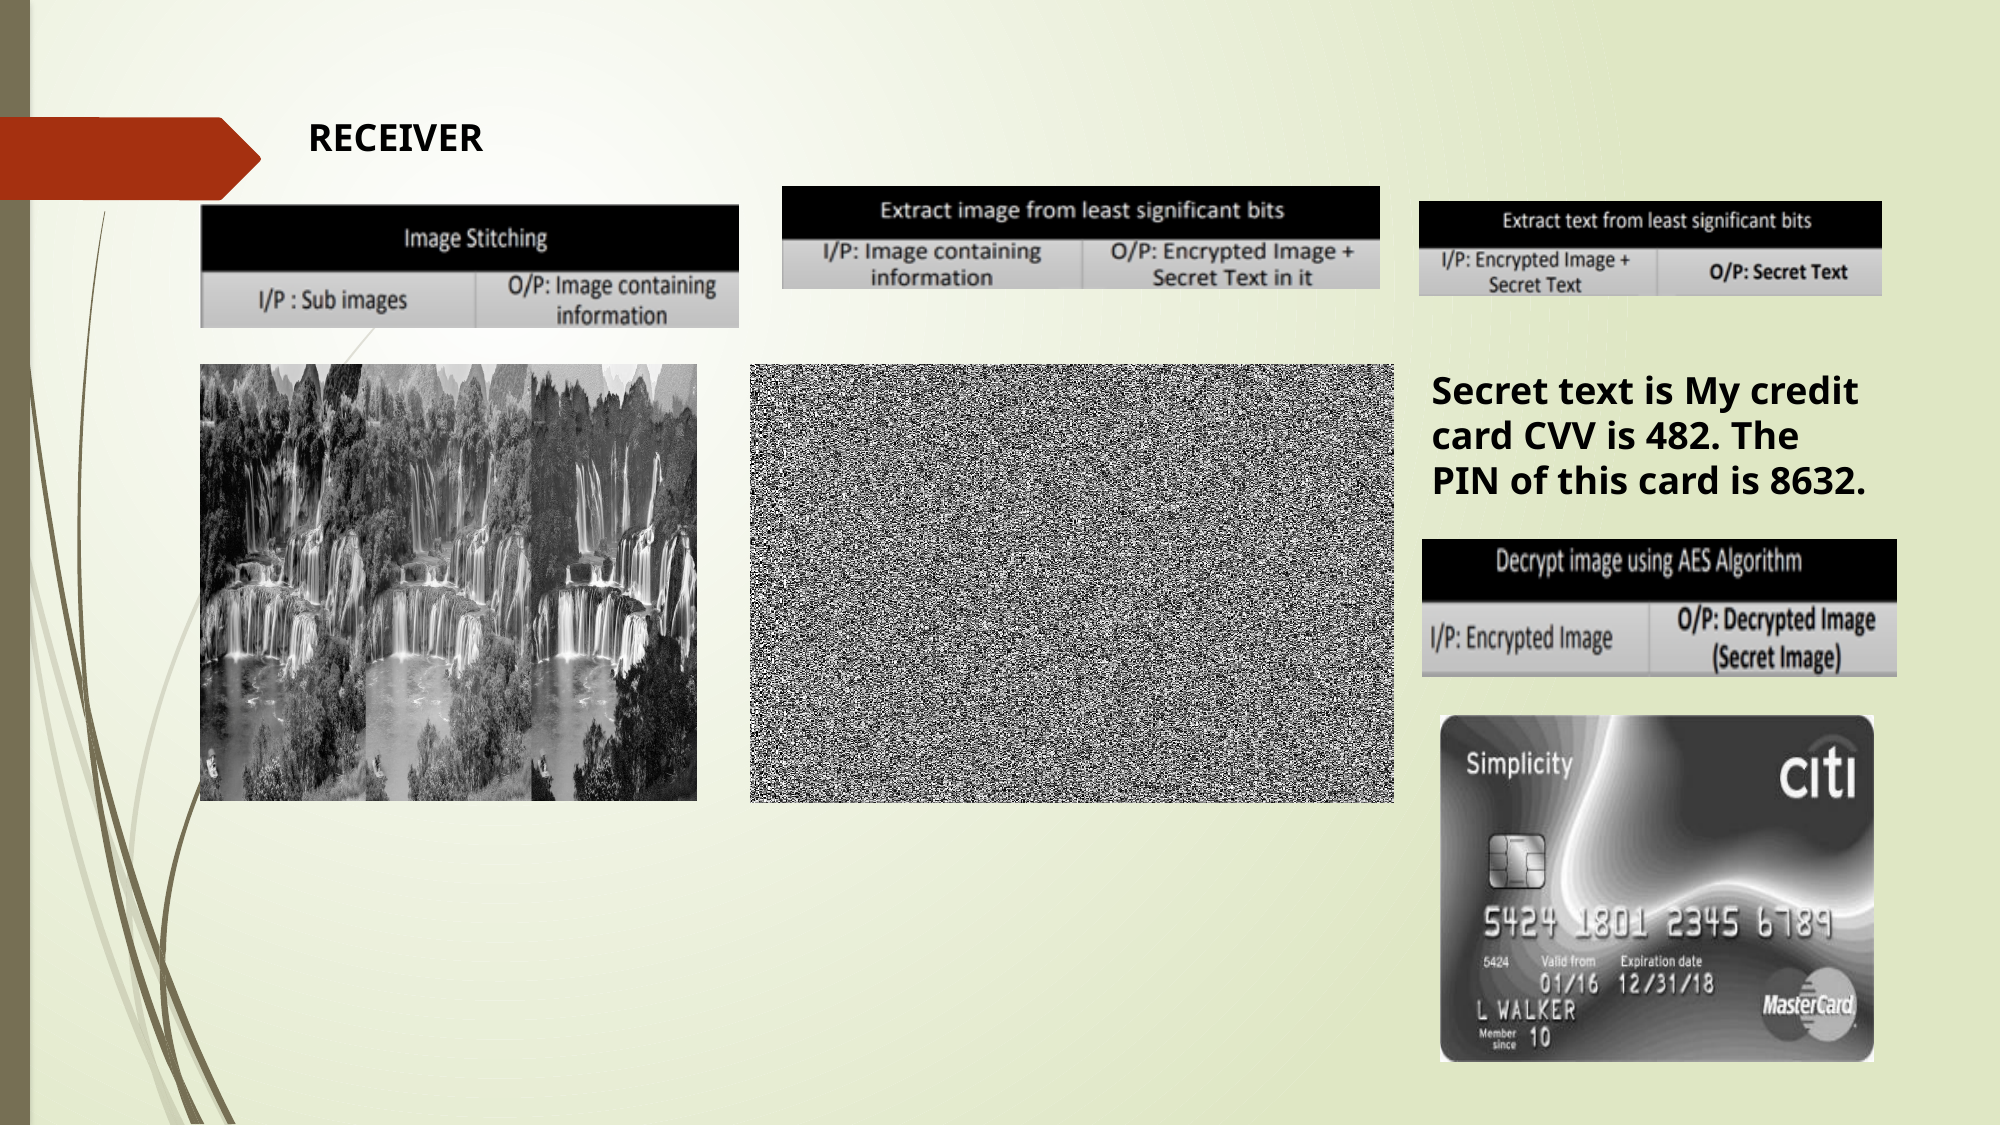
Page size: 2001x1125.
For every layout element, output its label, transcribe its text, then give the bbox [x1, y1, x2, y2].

picture [749, 364, 1394, 804]
text_box RECEIVER [293, 106, 626, 166]
picture [1422, 539, 1898, 677]
text_box Secret text is My credit card CVV is 482. The PIN of this card is 8632. [1416, 359, 1893, 510]
picture [200, 364, 698, 802]
picture [1439, 715, 1874, 1062]
picture [1419, 201, 1883, 296]
picture [199, 204, 739, 328]
picture [782, 186, 1381, 289]
